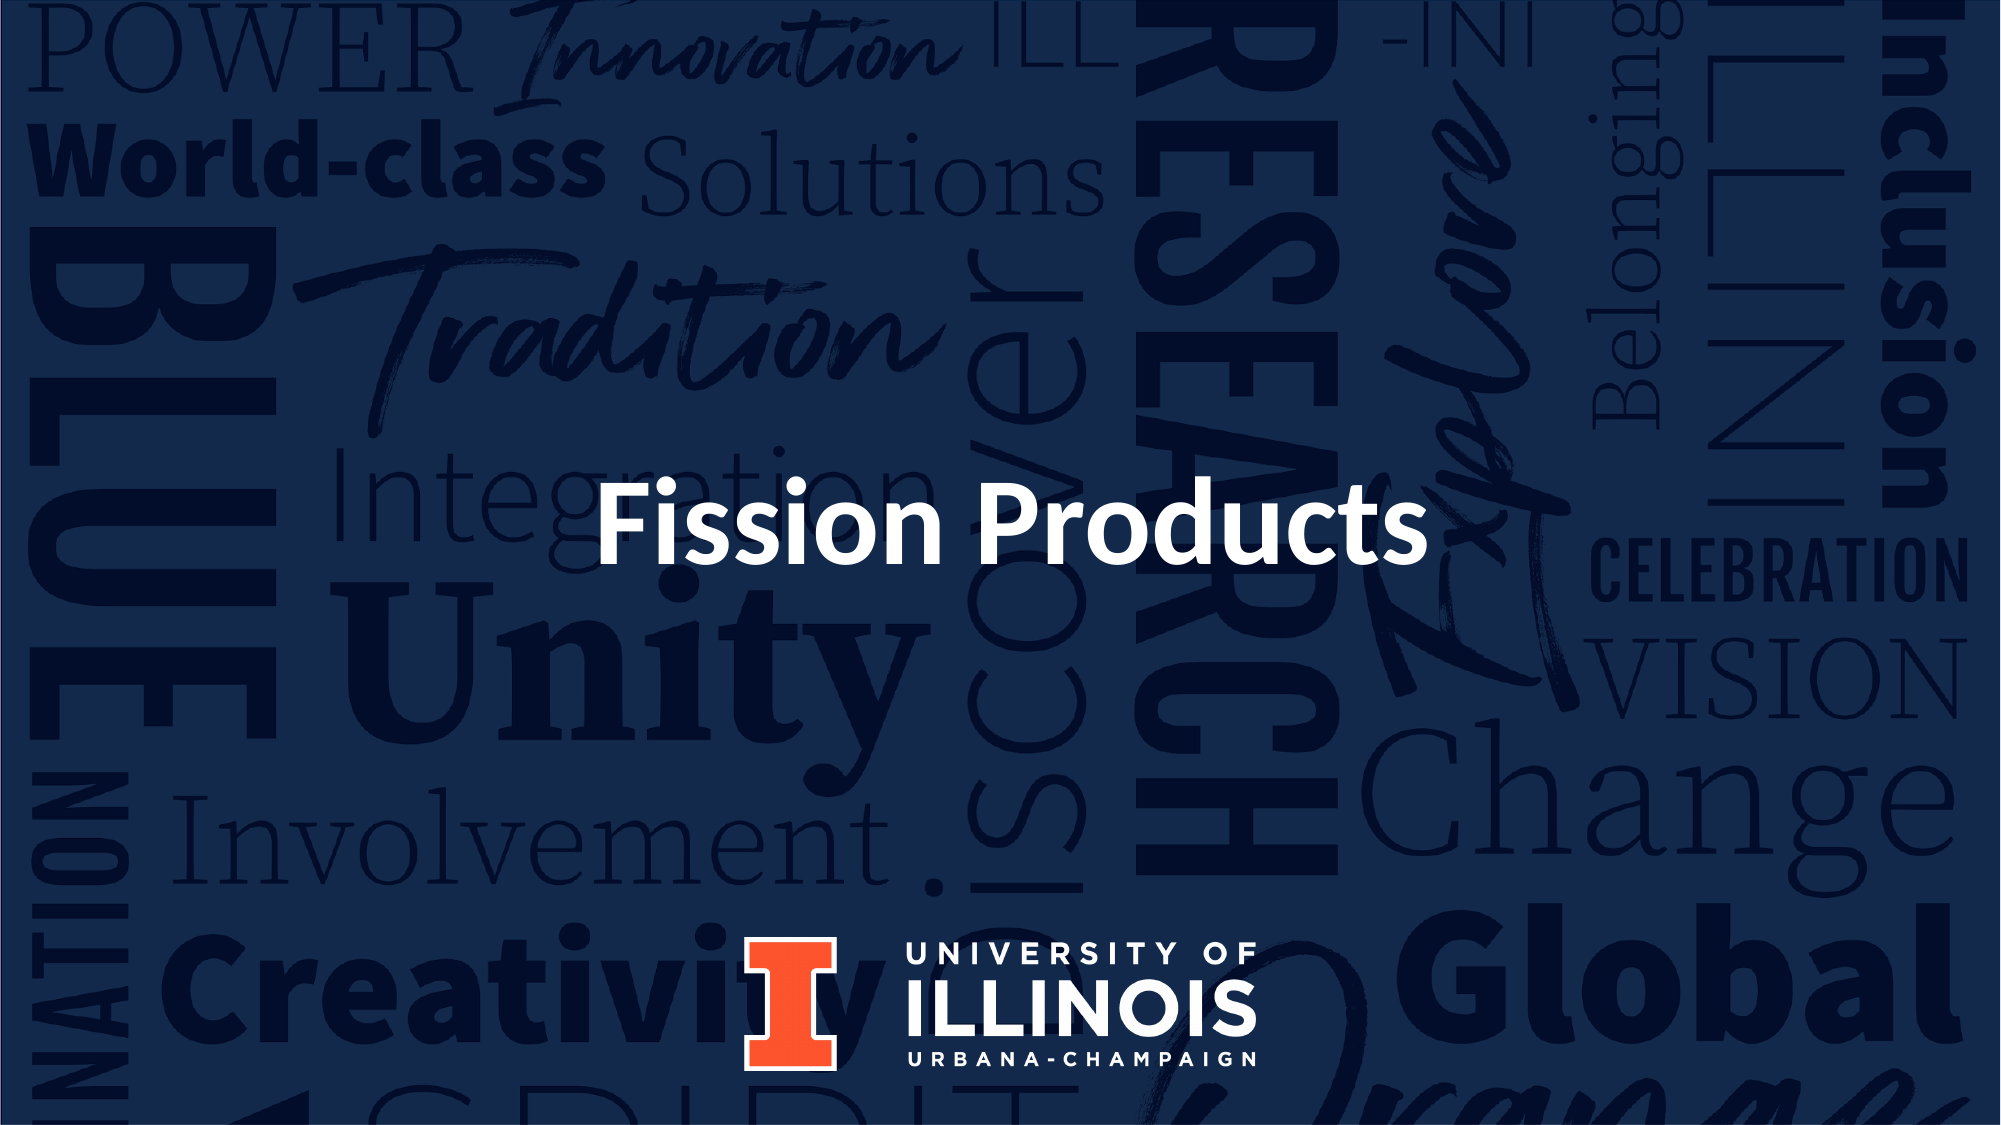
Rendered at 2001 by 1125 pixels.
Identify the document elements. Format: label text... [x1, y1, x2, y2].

text_box Fission Products [262, 429, 1764, 600]
picture [0, 0, 2001, 1125]
